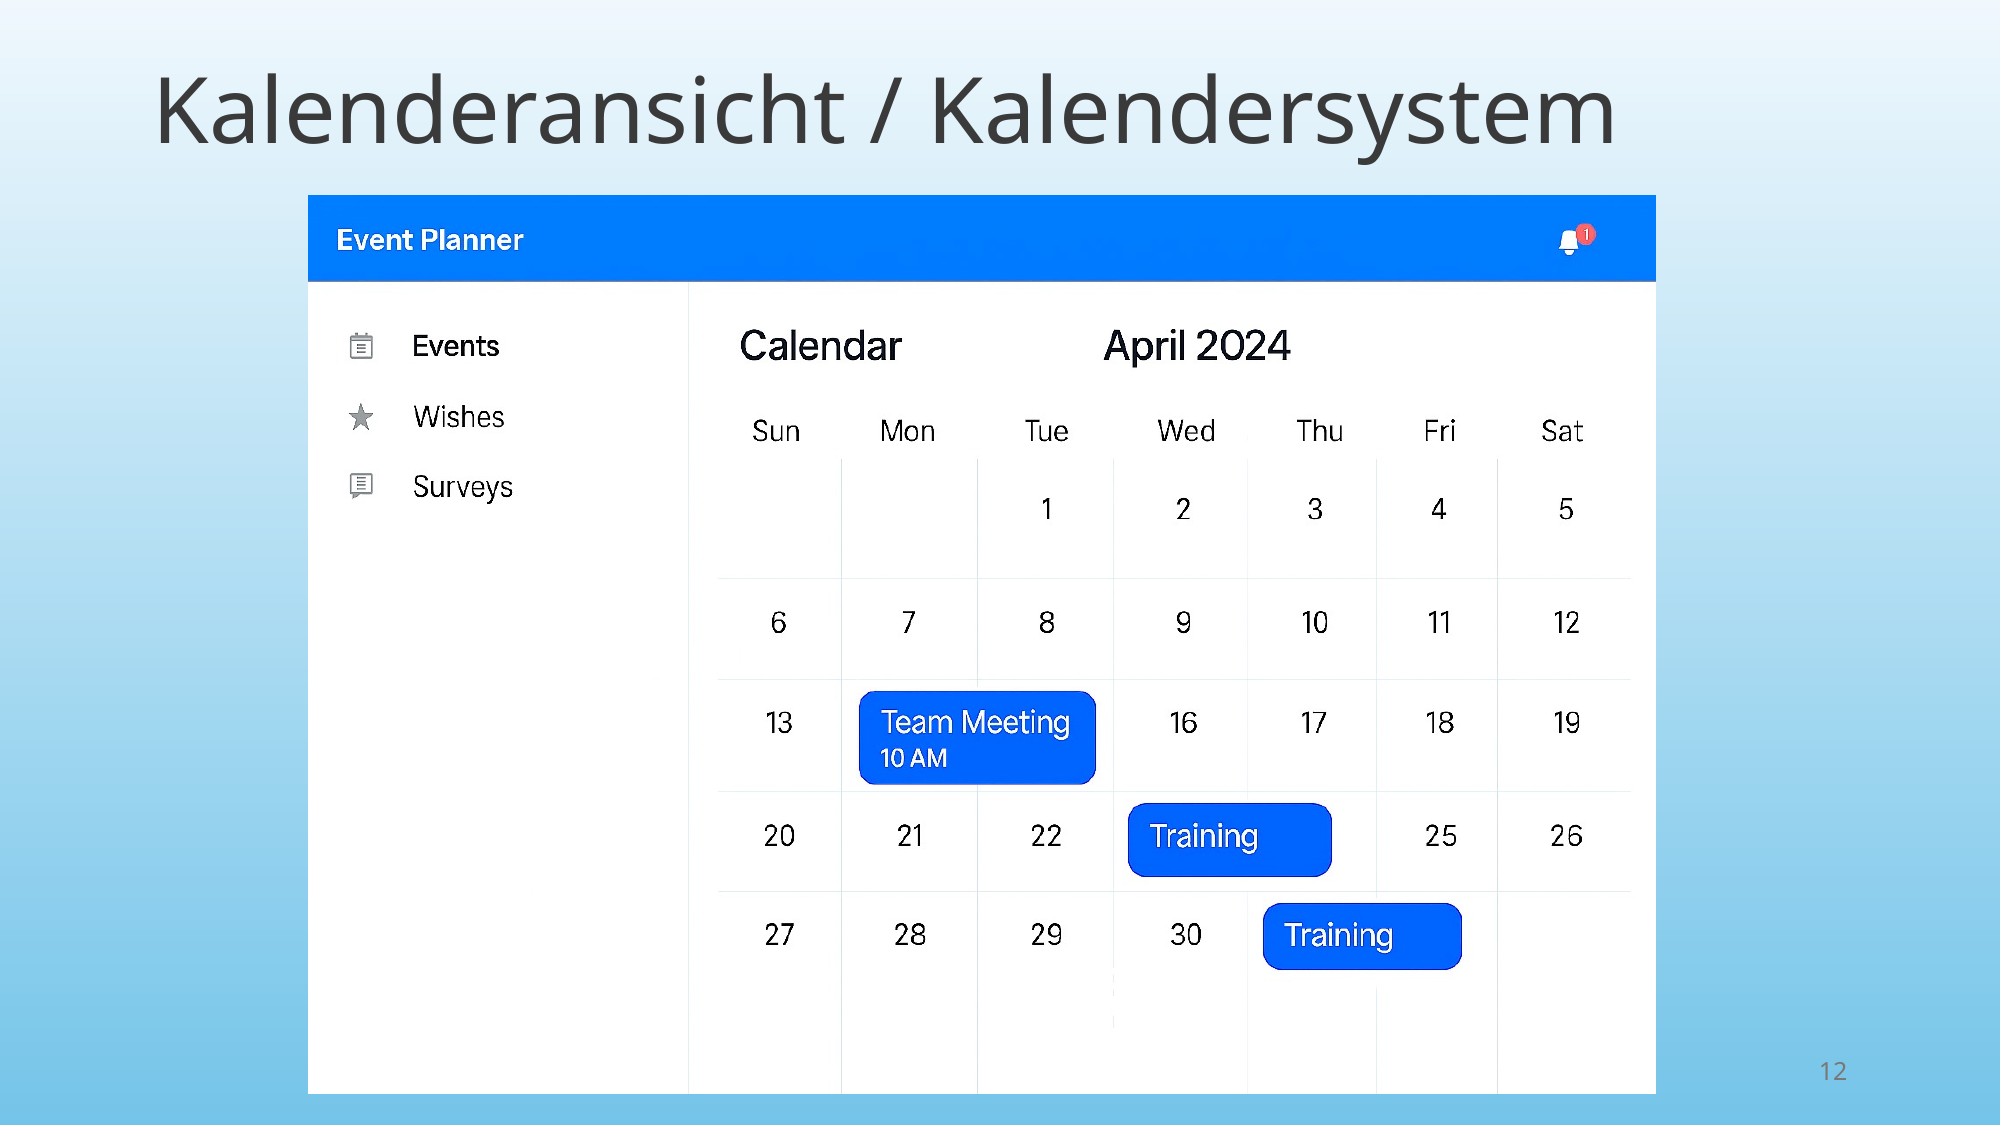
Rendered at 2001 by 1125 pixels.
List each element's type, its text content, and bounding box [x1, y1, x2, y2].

title Kalenderansicht / Kalendersystem [137, 59, 1863, 278]
slide_number 12 [1412, 1042, 1863, 1103]
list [307, 194, 1657, 1094]
